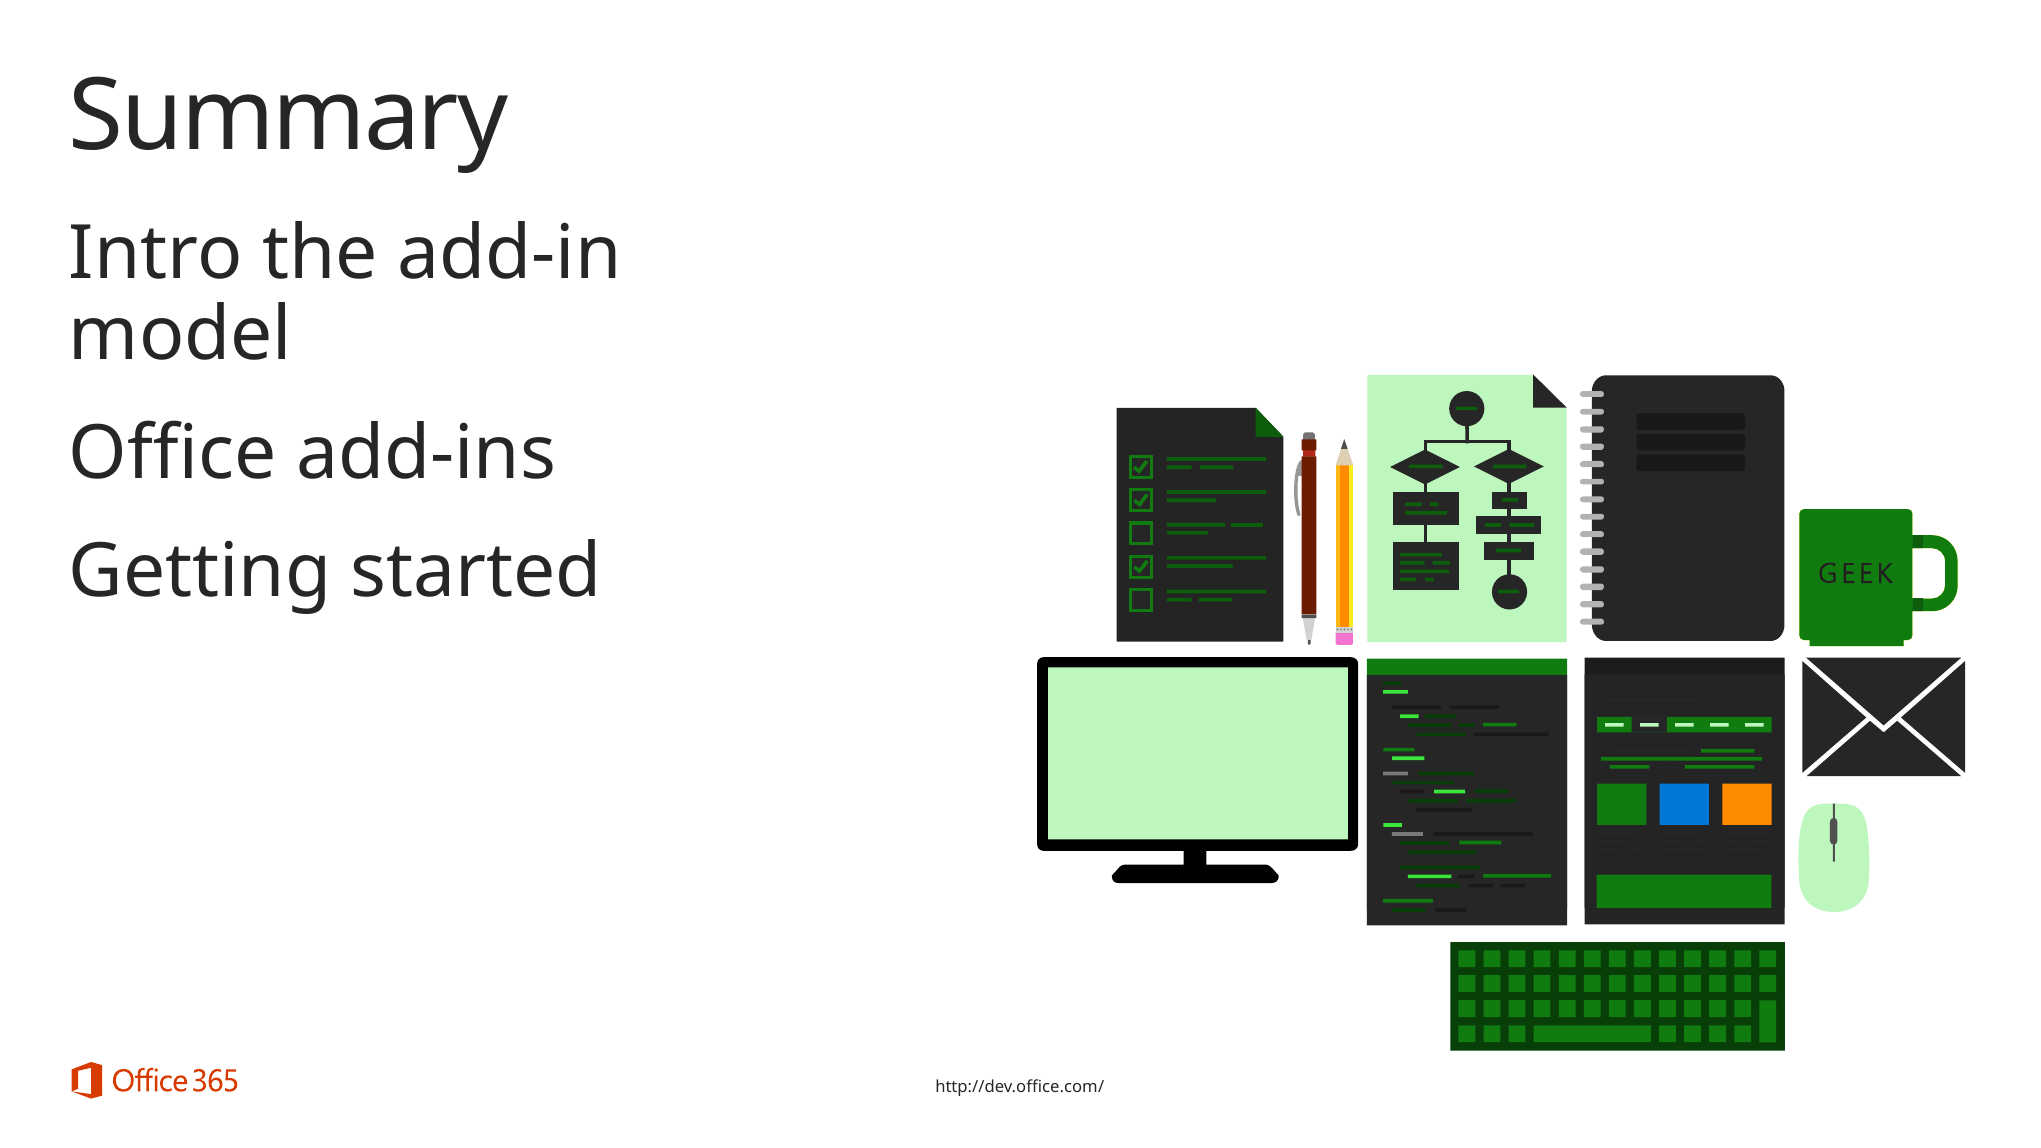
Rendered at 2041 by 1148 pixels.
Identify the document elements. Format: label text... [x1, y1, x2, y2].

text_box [1036, 374, 1966, 1051]
list Intro the add-in model Office add-ins Getting started [45, 198, 842, 551]
title Summary [45, 48, 1996, 199]
